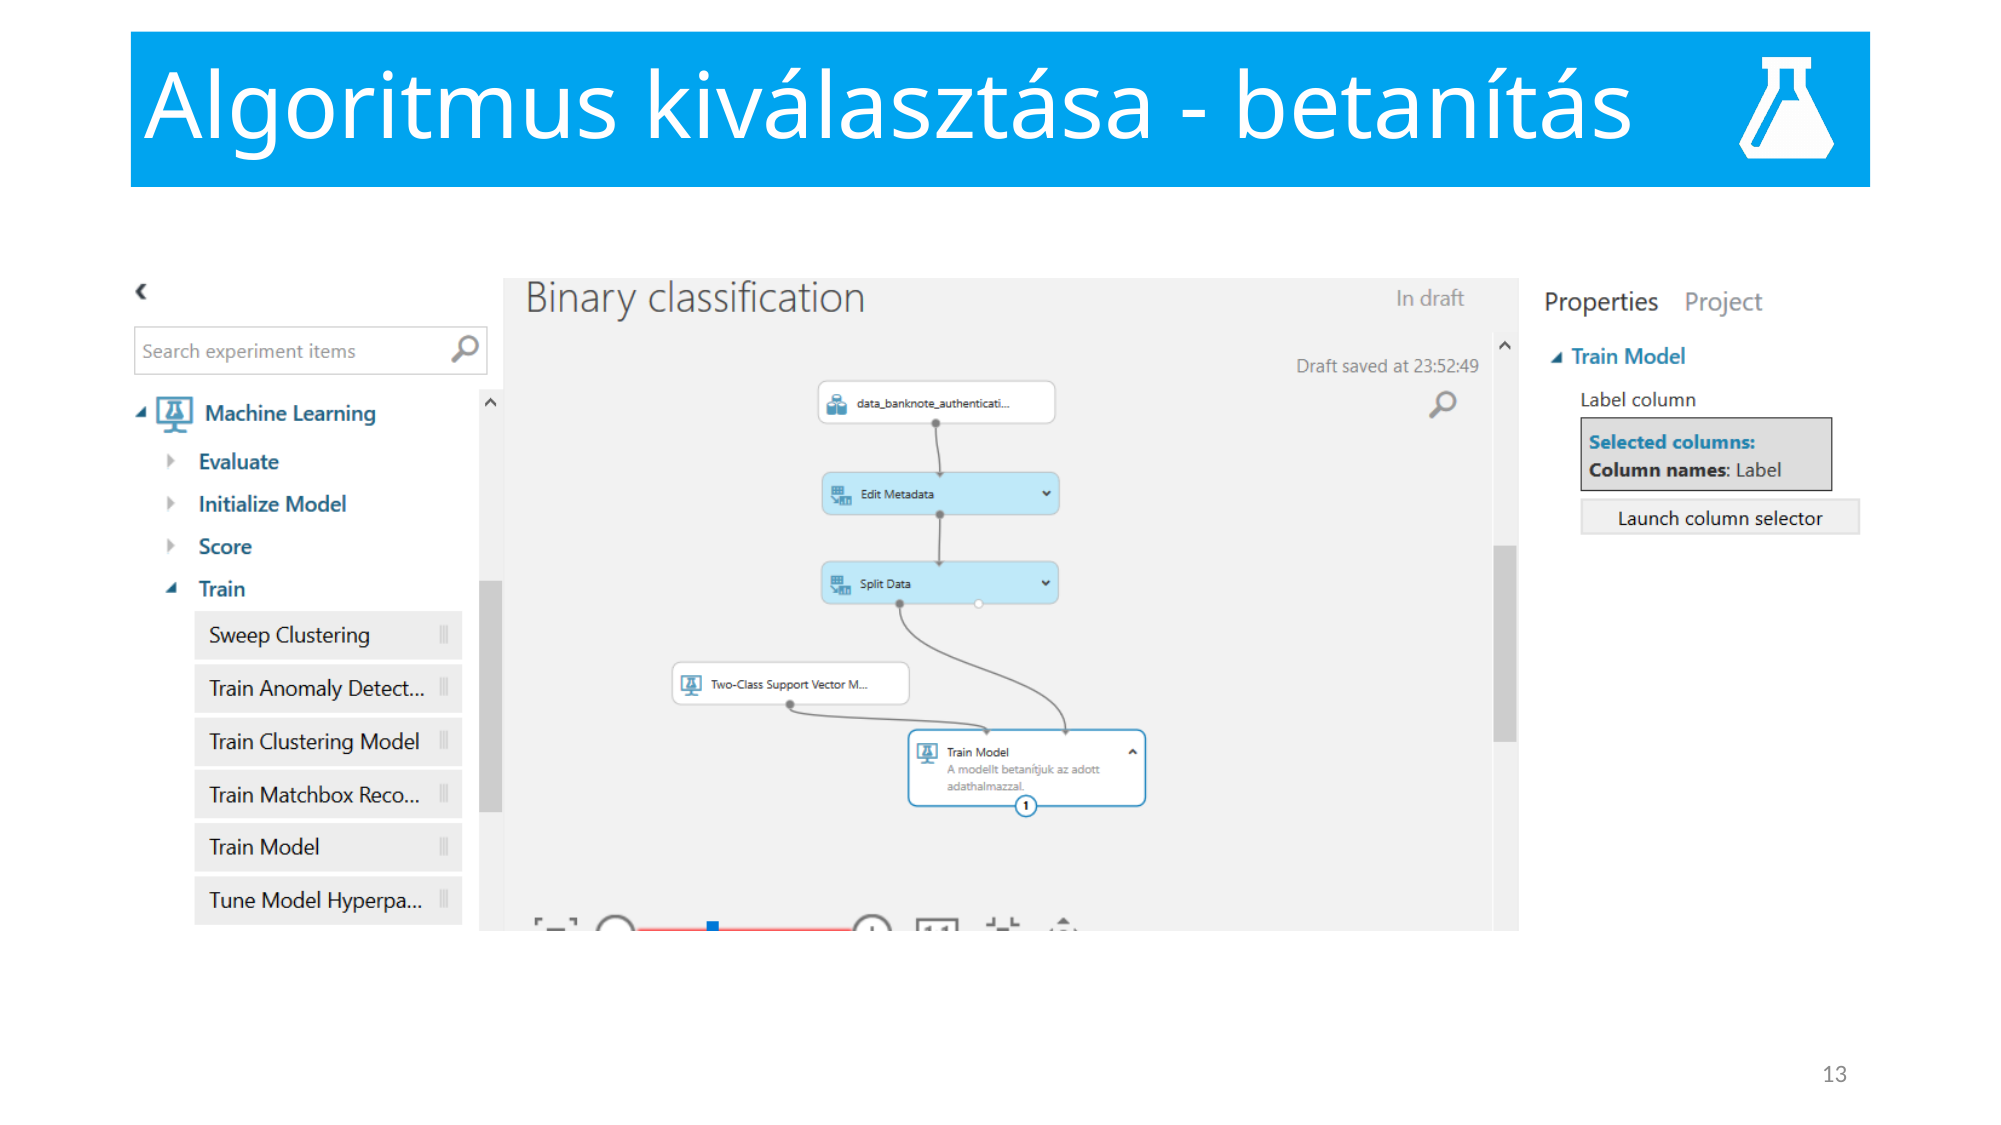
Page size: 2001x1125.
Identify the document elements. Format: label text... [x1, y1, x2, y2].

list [133, 277, 1871, 931]
title Algoritmus kiválasztása - betanítás [129, 31, 1701, 187]
slide_number 13 [1412, 1042, 1863, 1103]
picture [1740, 58, 1833, 158]
